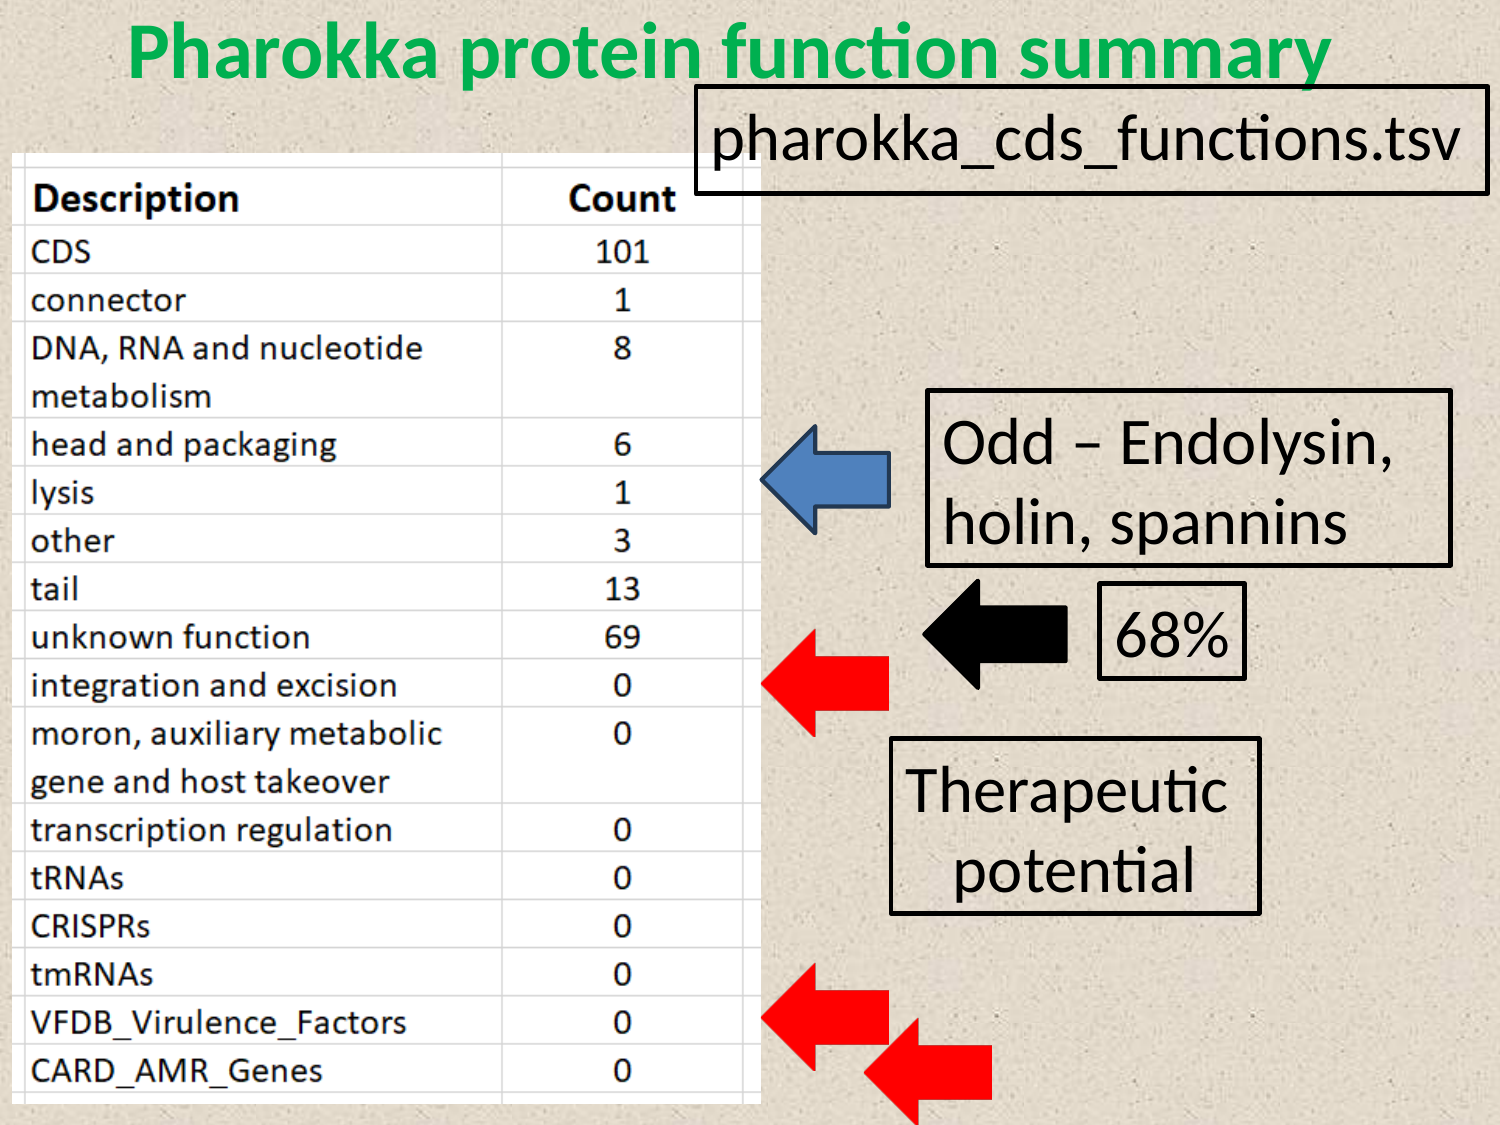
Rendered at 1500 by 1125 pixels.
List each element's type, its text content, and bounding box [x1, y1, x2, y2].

title Pharokka protein function summary [55, 0, 1406, 141]
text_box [761, 390, 1451, 568]
list pharokka_cds_functions.tsv [695, 86, 1488, 194]
picture [0, 0, 1500, 1125]
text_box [760, 628, 1262, 1125]
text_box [924, 580, 1246, 689]
